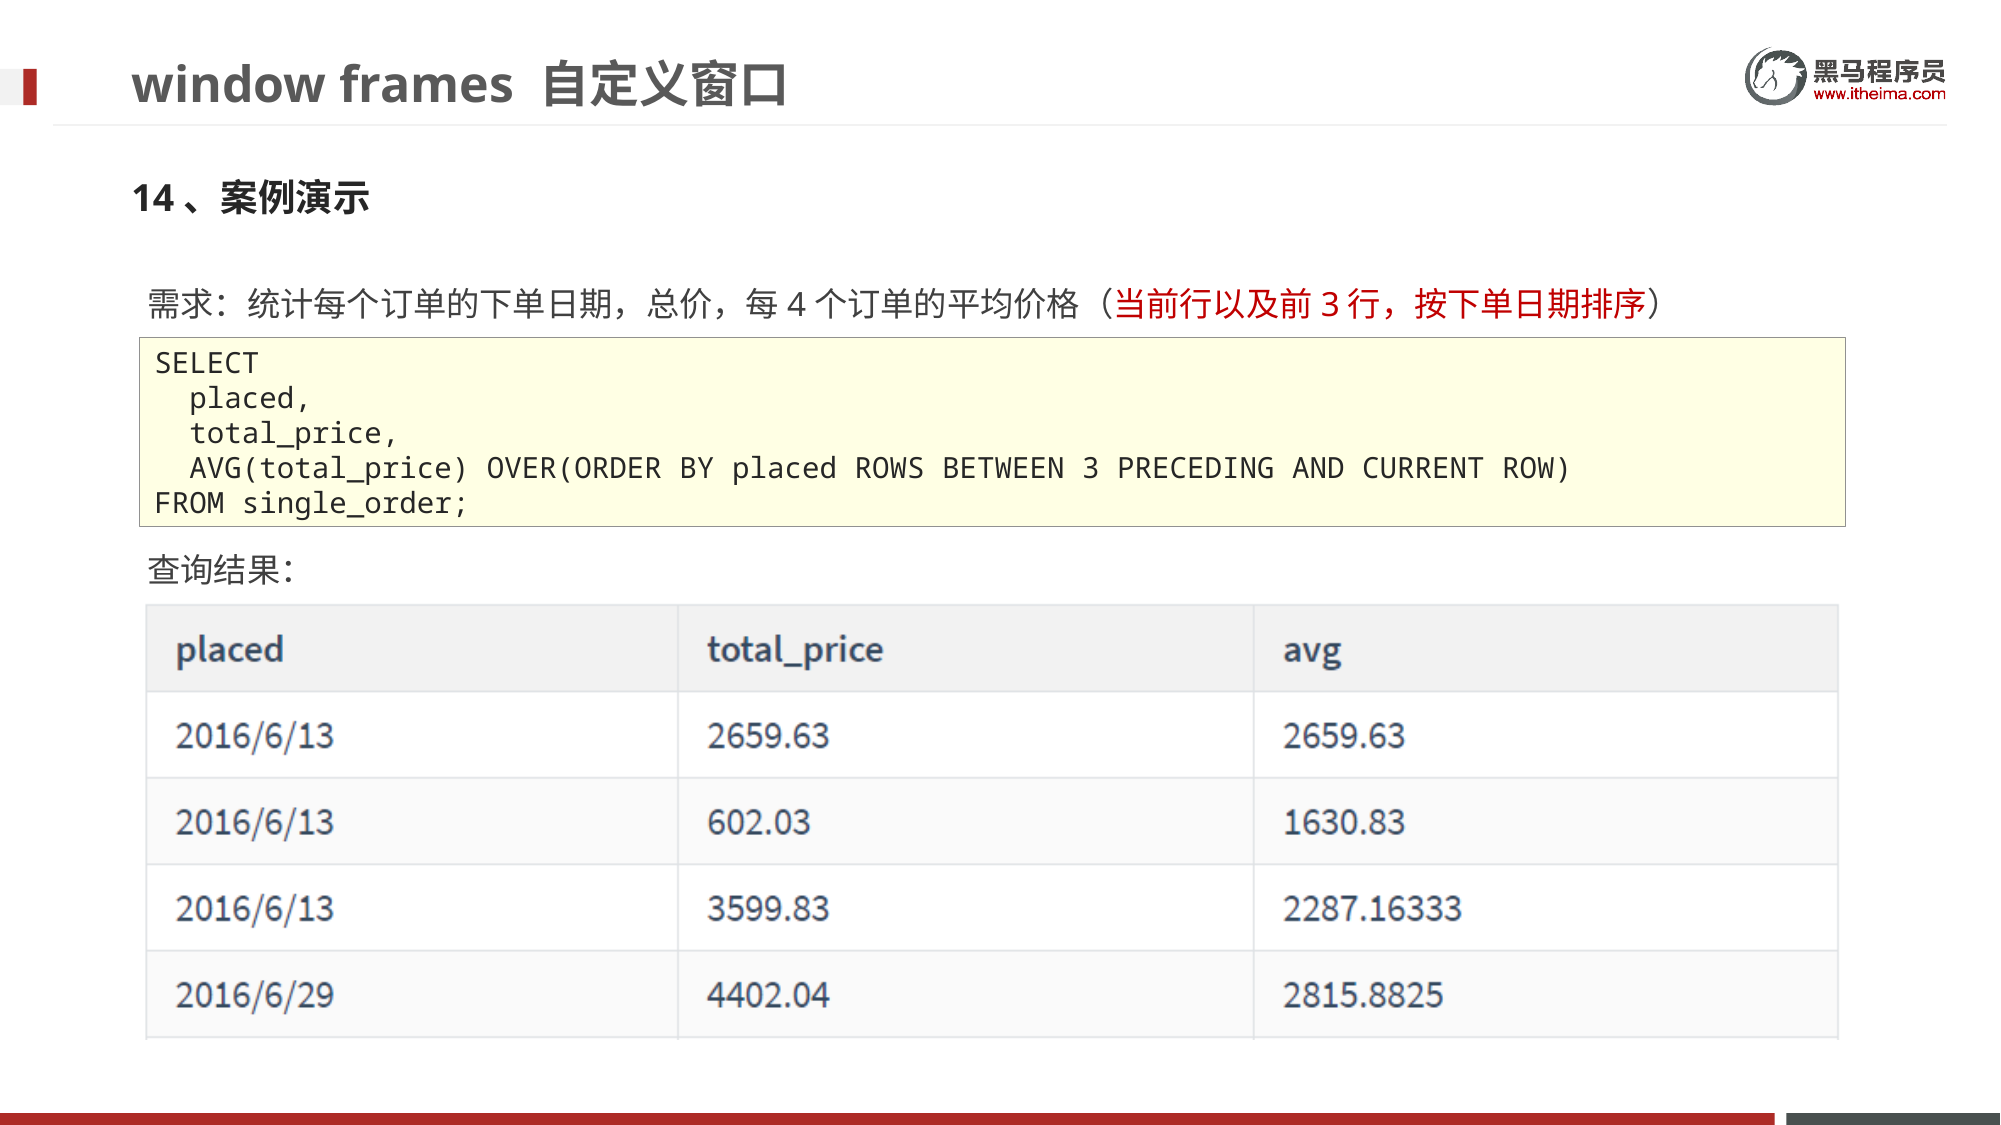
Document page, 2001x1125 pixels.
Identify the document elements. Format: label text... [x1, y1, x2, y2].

text_box SELECT placed, total_price, AVG(total_price) OVER(ORDER BY placed ROWS BETWEEN 3 PRECEDING AND CURRENT ROW) FROM single_order; [139, 336, 1846, 527]
picture [139, 595, 1846, 1040]
title window frames 自定义窗口 [116, 40, 1556, 125]
picture [1744, 46, 1946, 106]
list 需求：统计每个订单的下单日期，总价，每4个订单的平均价格（当前行以及前3行，按下单日期排序） 查询结果： [132, 255, 1885, 1085]
list 14、案例演示 [116, 154, 1880, 239]
